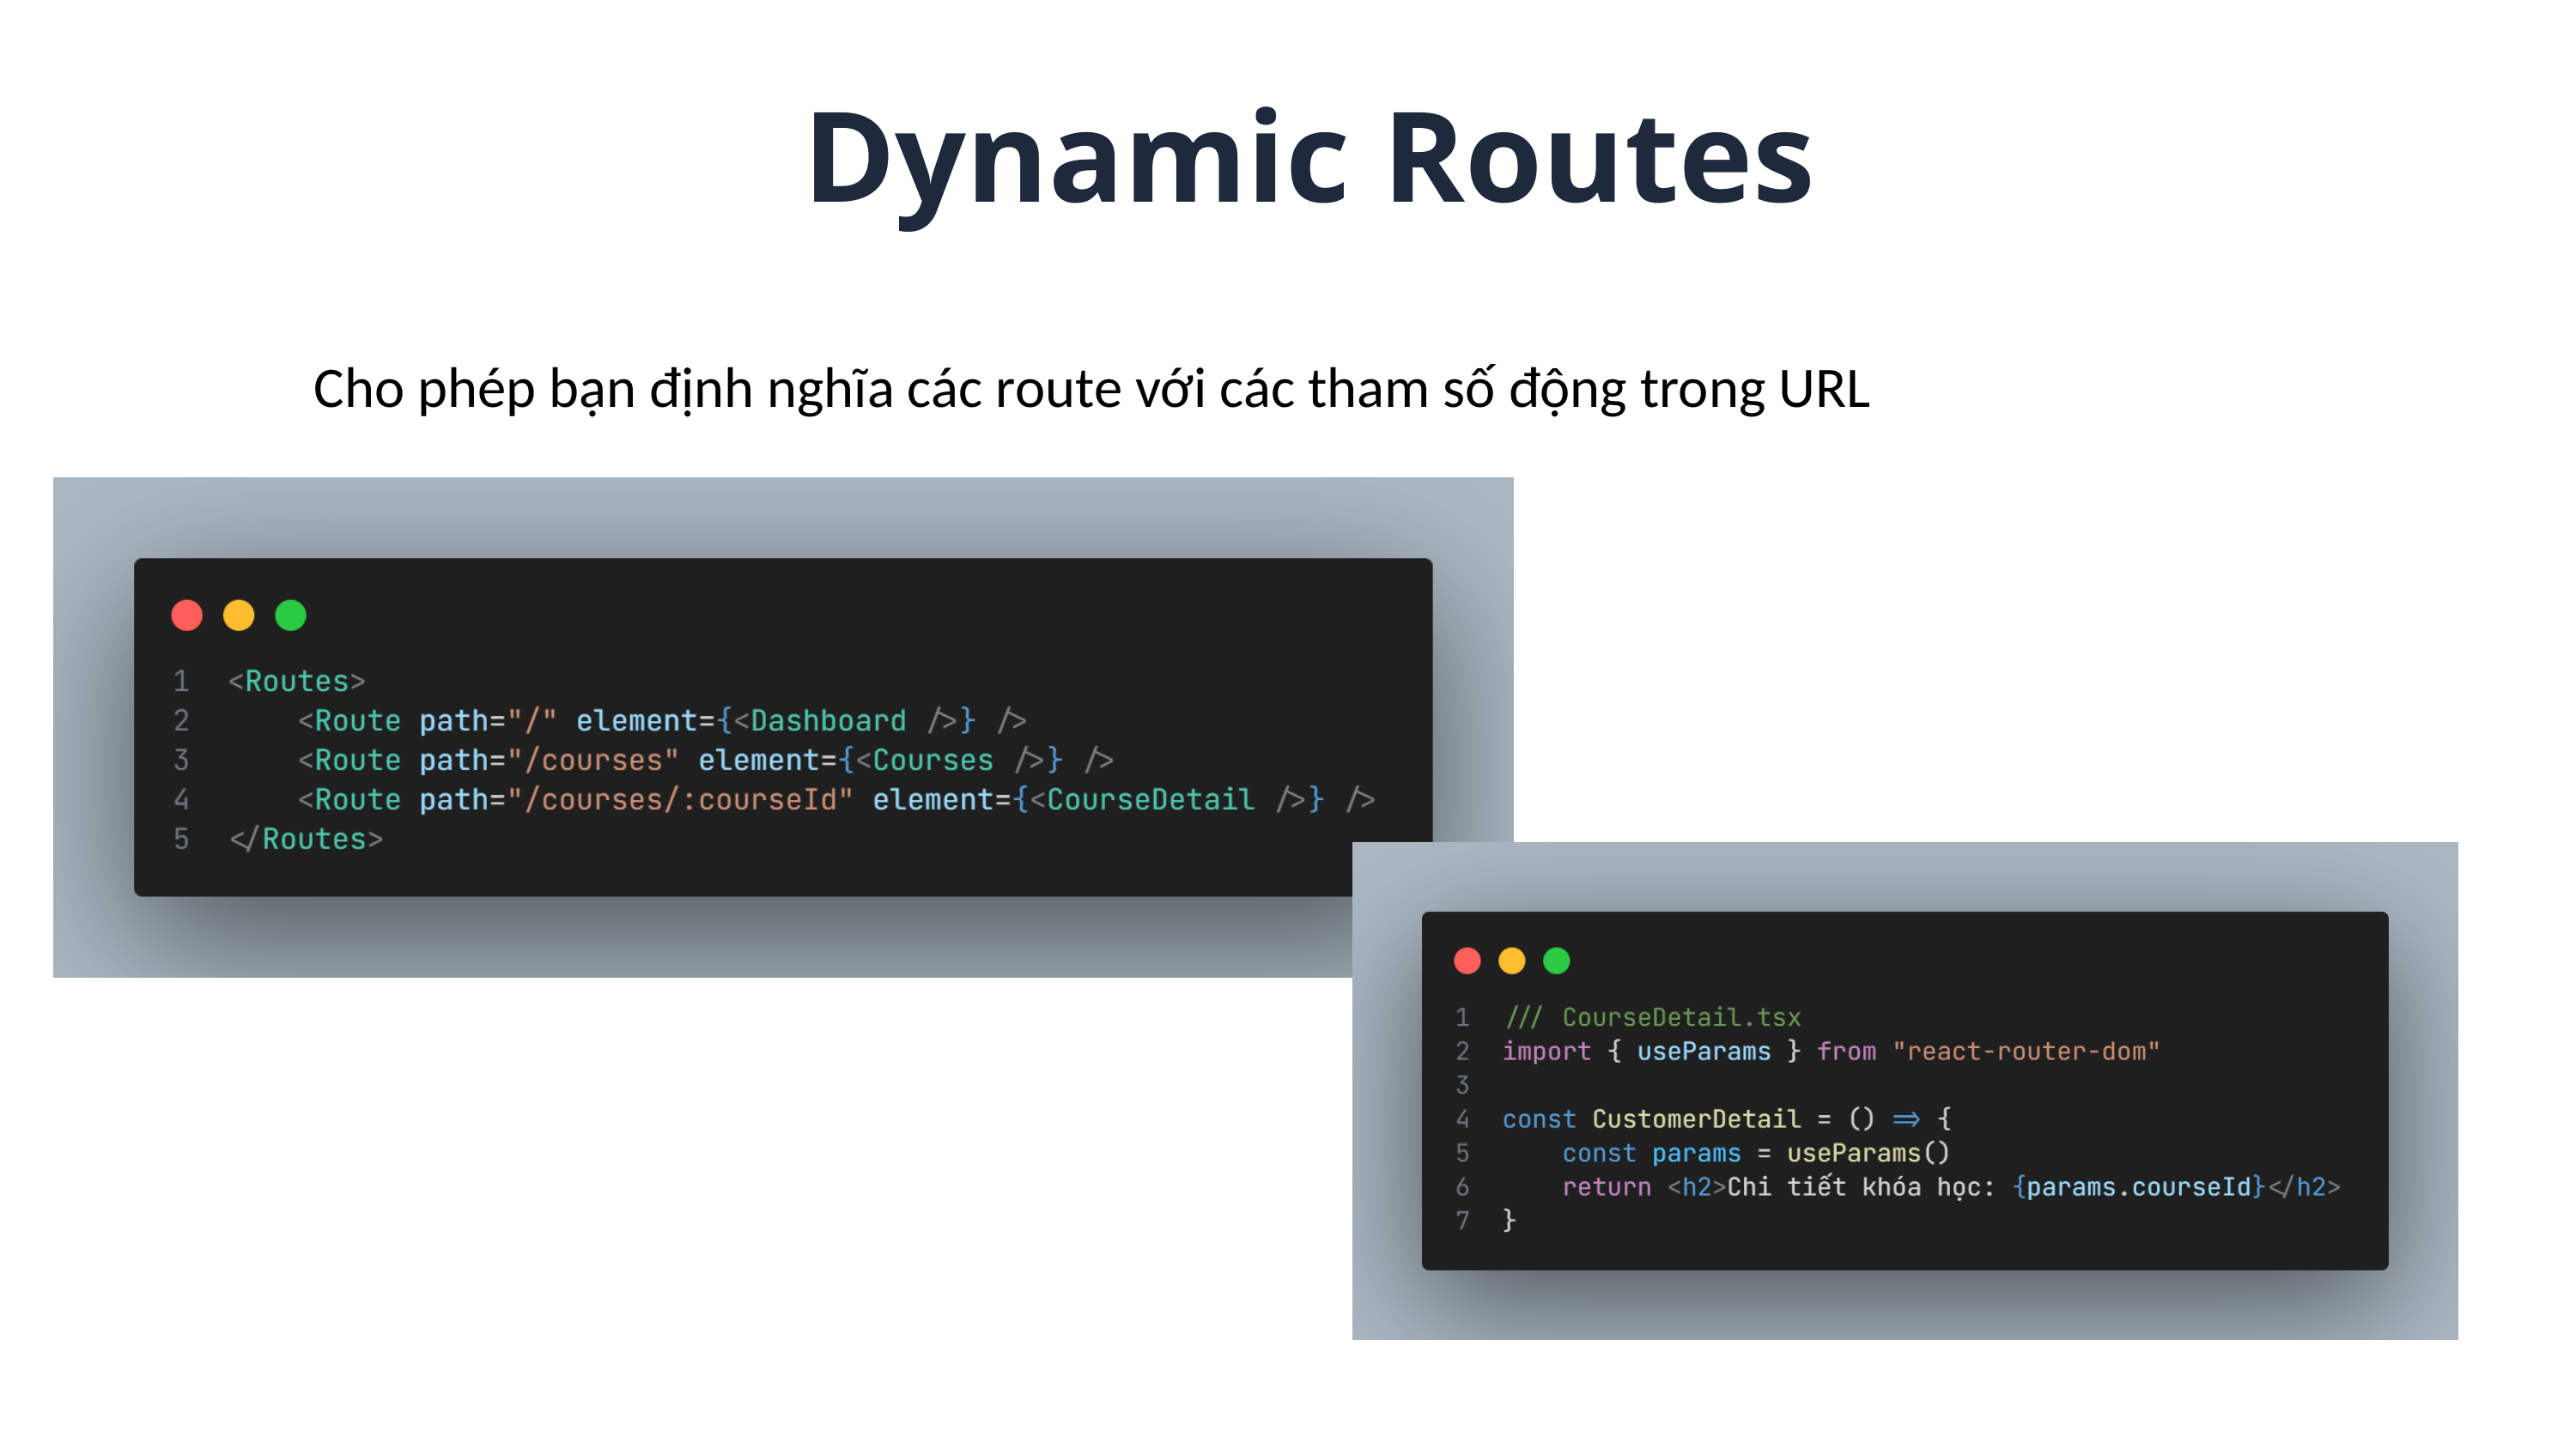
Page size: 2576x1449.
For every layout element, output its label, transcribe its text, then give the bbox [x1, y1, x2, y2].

text_box Cho phép bạn định nghĩa các route với các tham số động trong URL [268, 337, 2383, 419]
text_box Dynamic Routes [21, 101, 2576, 227]
picture [53, 476, 2458, 1340]
